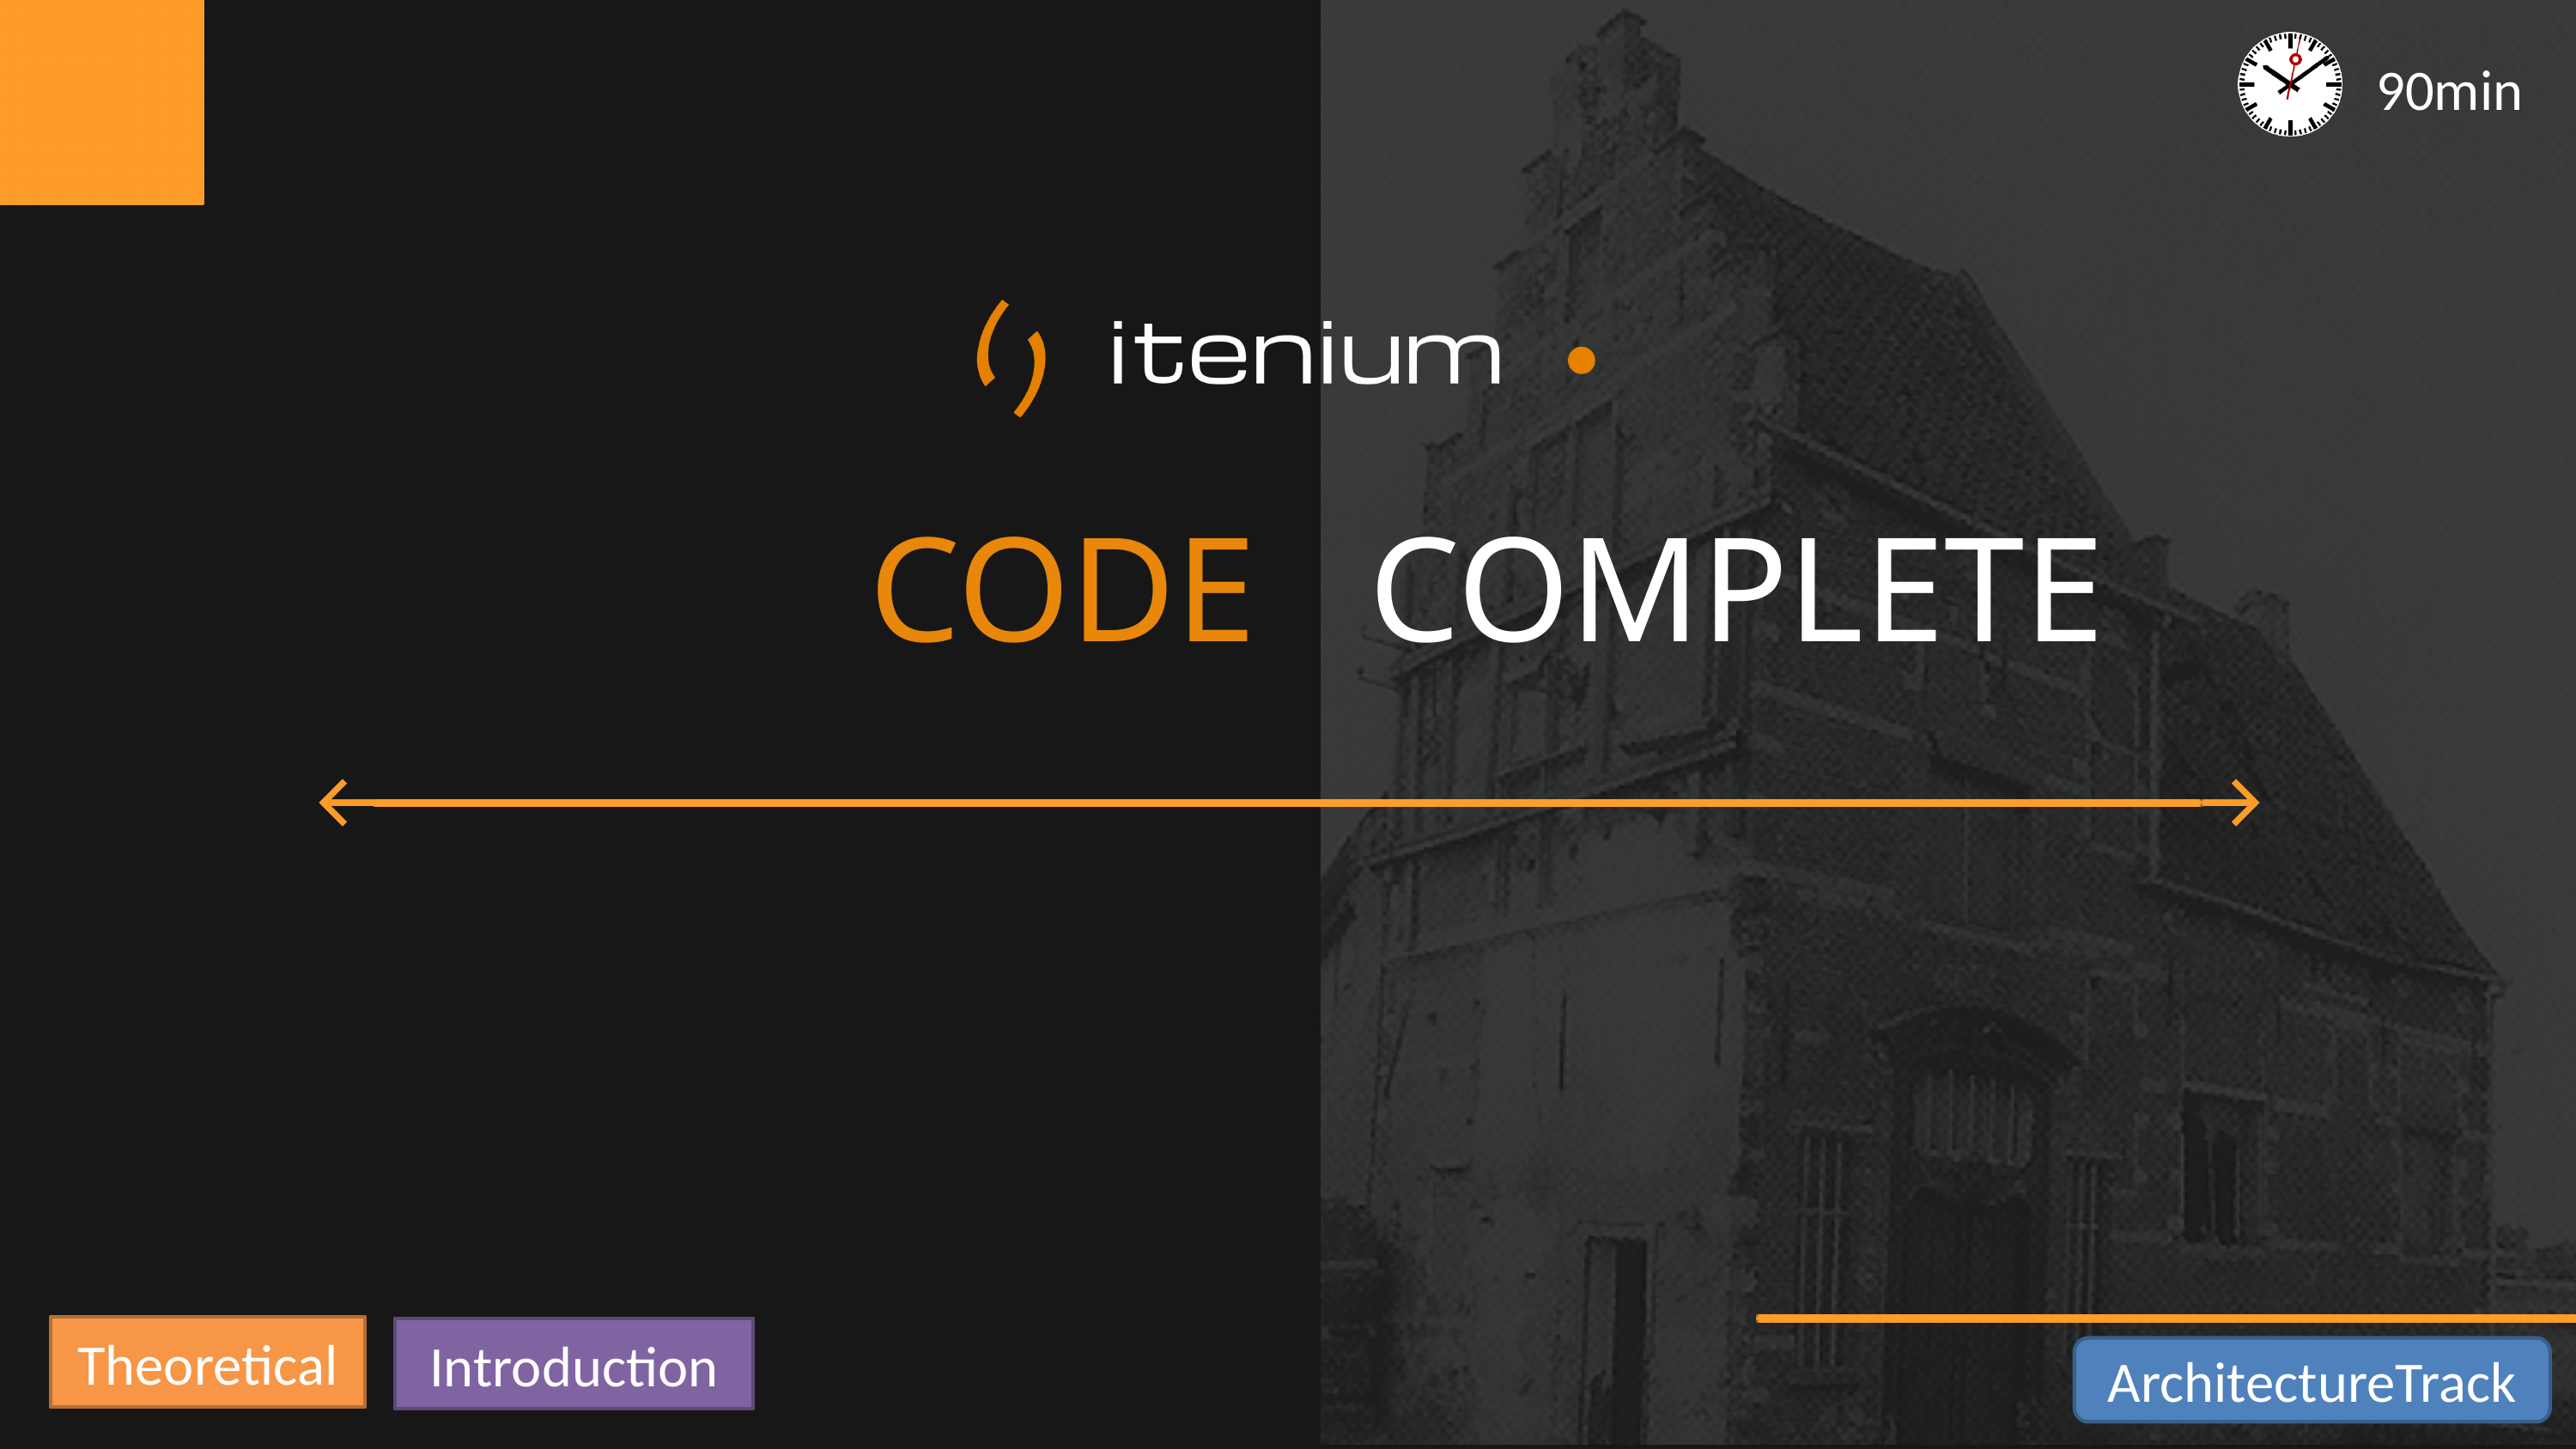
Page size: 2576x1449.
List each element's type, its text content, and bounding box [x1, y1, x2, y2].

picture [0, 0, 204, 206]
text_box Introduction [393, 1317, 755, 1410]
text_box Theoretical [49, 1315, 367, 1409]
text_box CODE COMPLETE [483, 496, 1316, 670]
picture [936, 0, 2576, 1445]
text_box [319, 779, 2260, 828]
